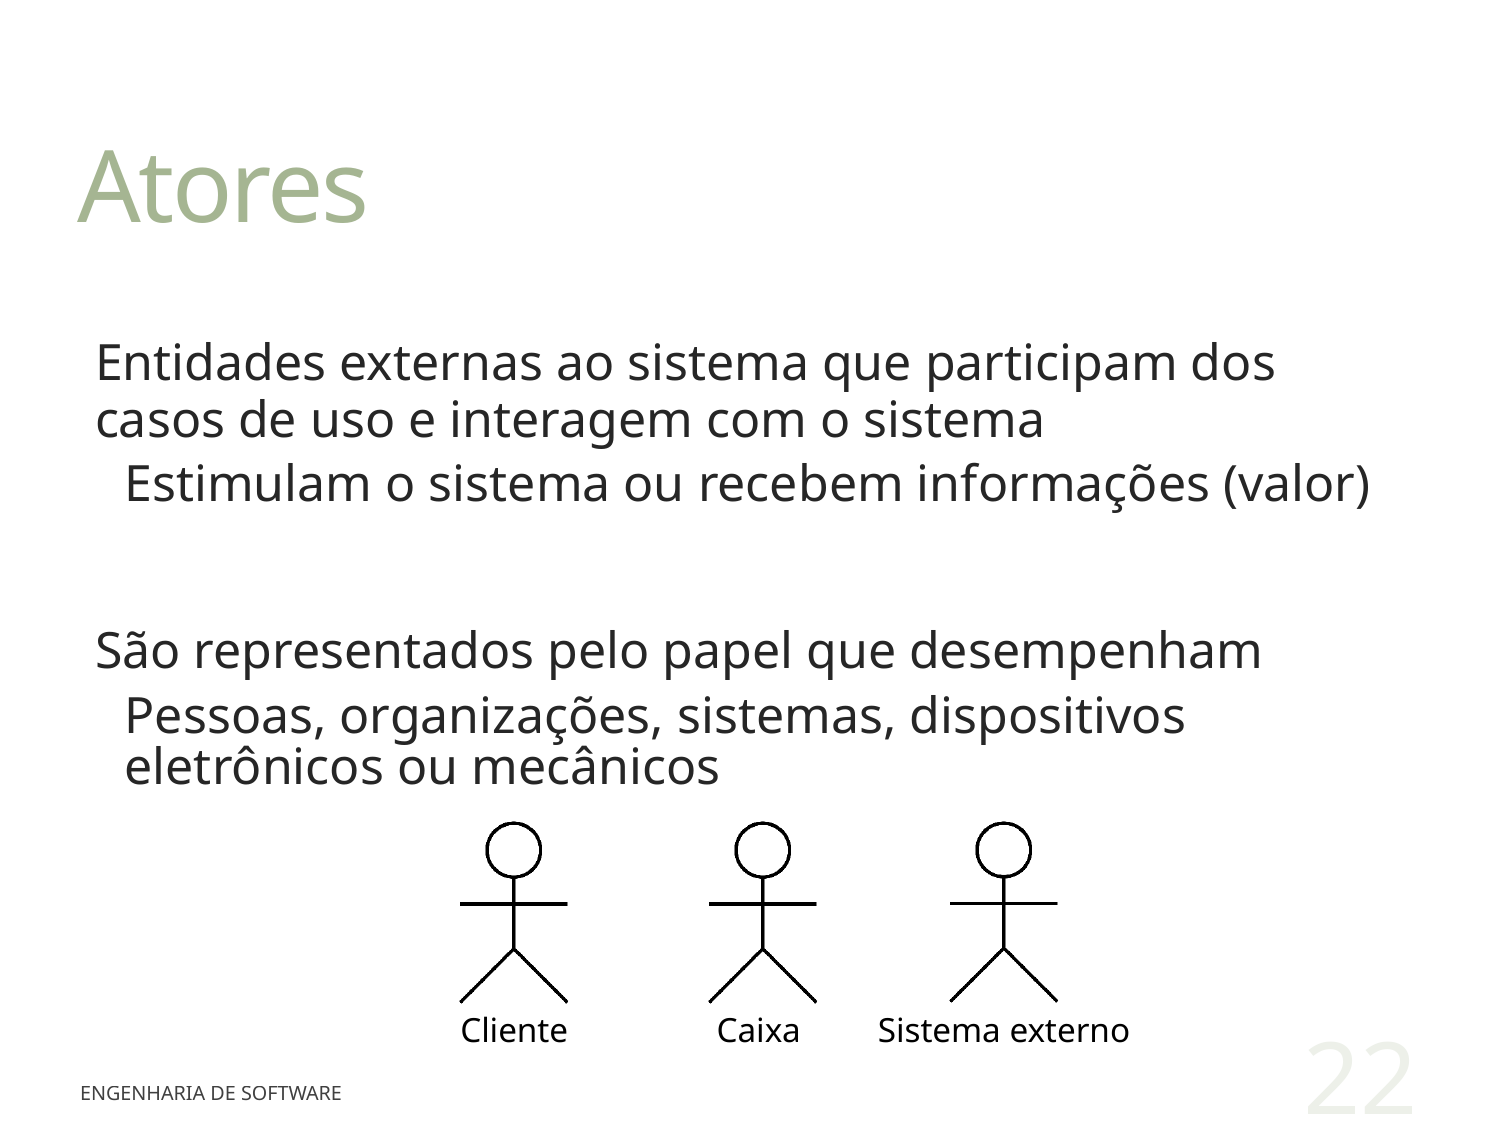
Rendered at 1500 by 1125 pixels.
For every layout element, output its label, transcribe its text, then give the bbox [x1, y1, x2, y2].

slide_number 22 [1073, 928, 1433, 1125]
picture [938, 815, 1069, 1012]
picture [449, 815, 579, 1012]
list Entidades externas ao sistema que participam dos casos de uso e interagem com o sistema Estimulam o sistema ou recebem informações (valor) São representados pelo papel que desempenham Pessoas, organizações, sistemas, dispositivos eletrônicos ou mecânicos [64, 326, 1433, 1029]
footer Engenharia de Software [64, 1075, 684, 1113]
text_box Cliente [445, 1001, 584, 1057]
text_box Caixa [701, 1012, 816, 1057]
picture [697, 815, 828, 1012]
text_box Sistema externo [863, 1001, 1146, 1057]
title Atores [62, 54, 1433, 327]
